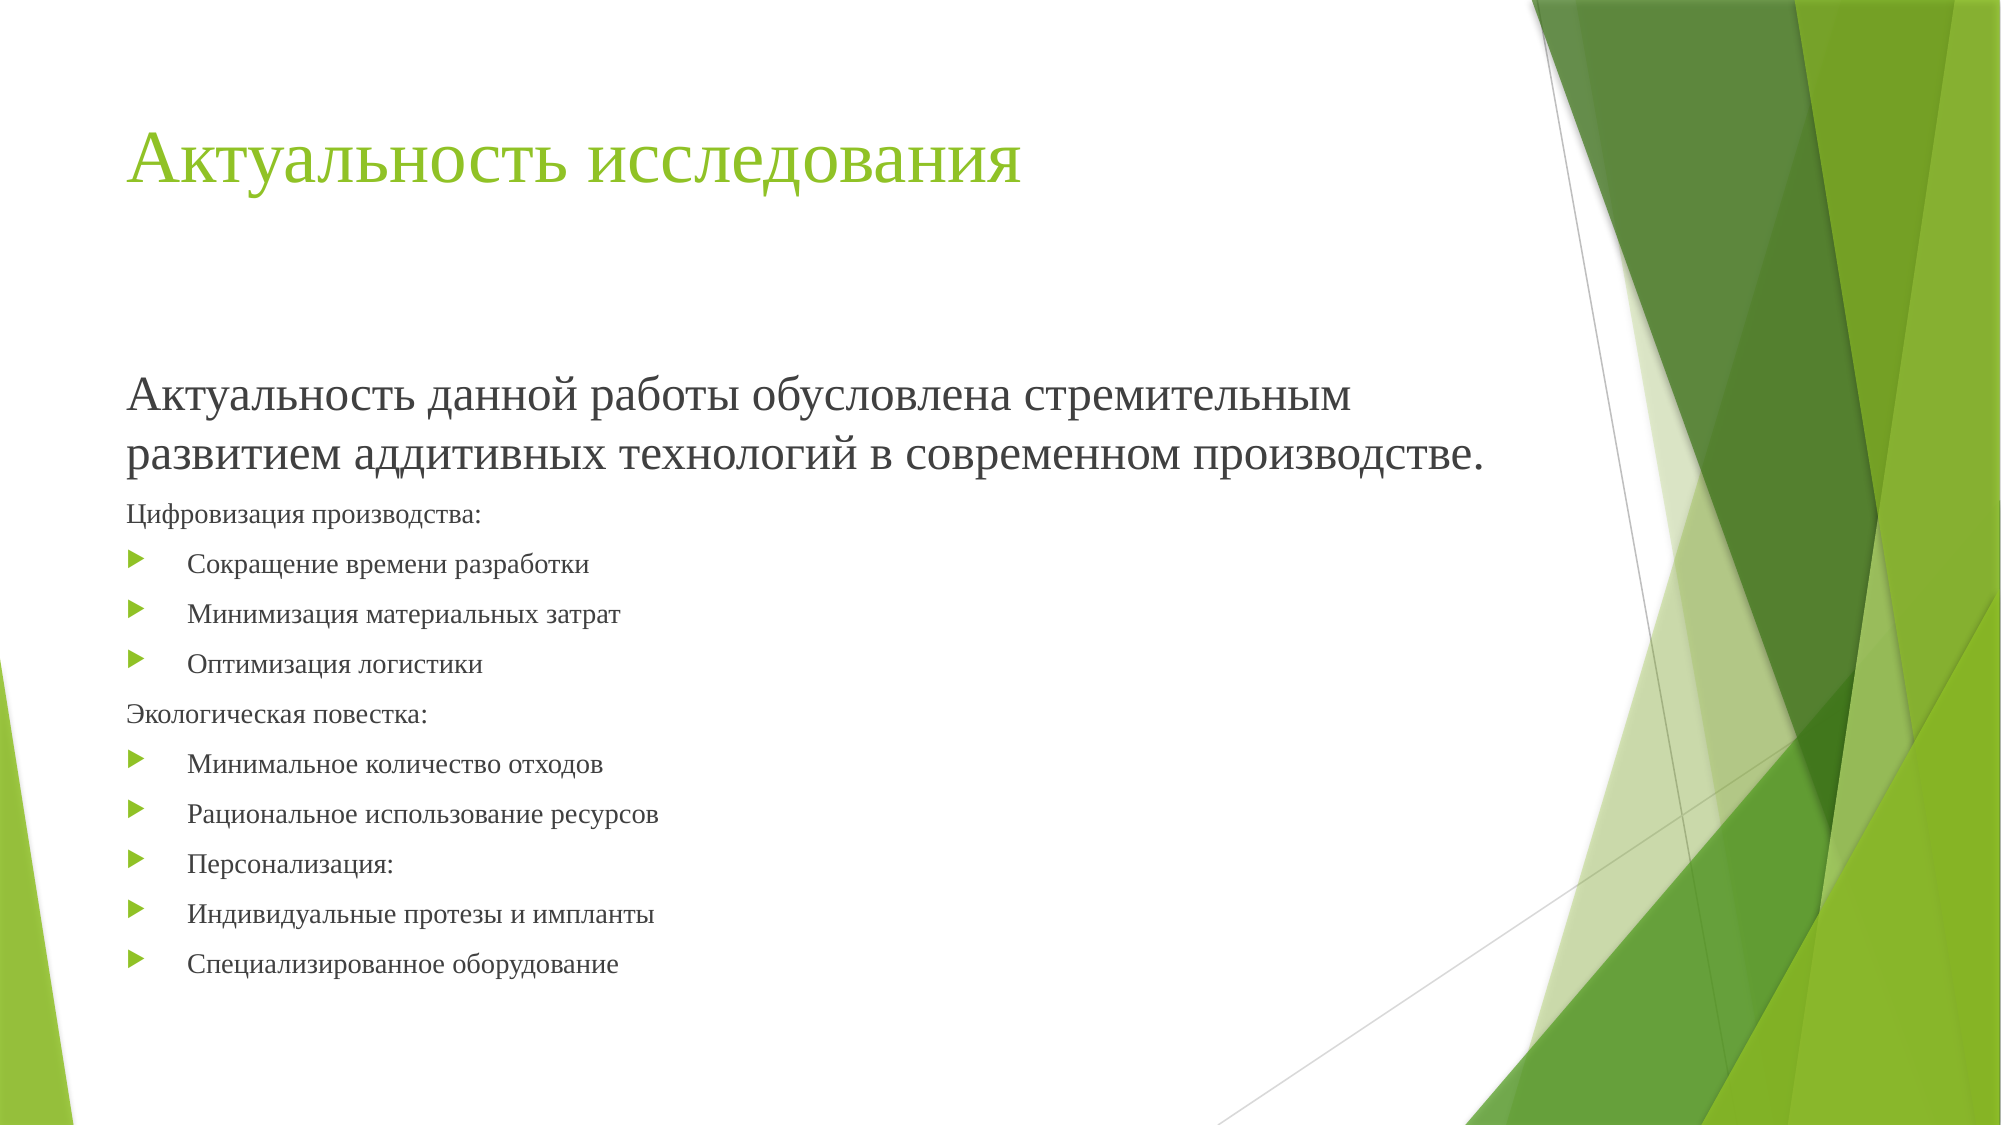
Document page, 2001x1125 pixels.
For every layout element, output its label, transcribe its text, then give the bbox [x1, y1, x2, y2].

list Актуальность данной работы обусловлена стремительным развитием аддитивных технологий в современном производстве. Цифровизация производства: Сокращение времени разработки Минимизация материальных затрат Оптимизация логистики Экологическая повестка: Минимальное количество отходов Рациональное использование ресурсов Персонализация: Индивидуальные протезы и импланты Специализированное оборудование [111, 354, 1522, 992]
title Актуальность исследования [111, 99, 1522, 317]
